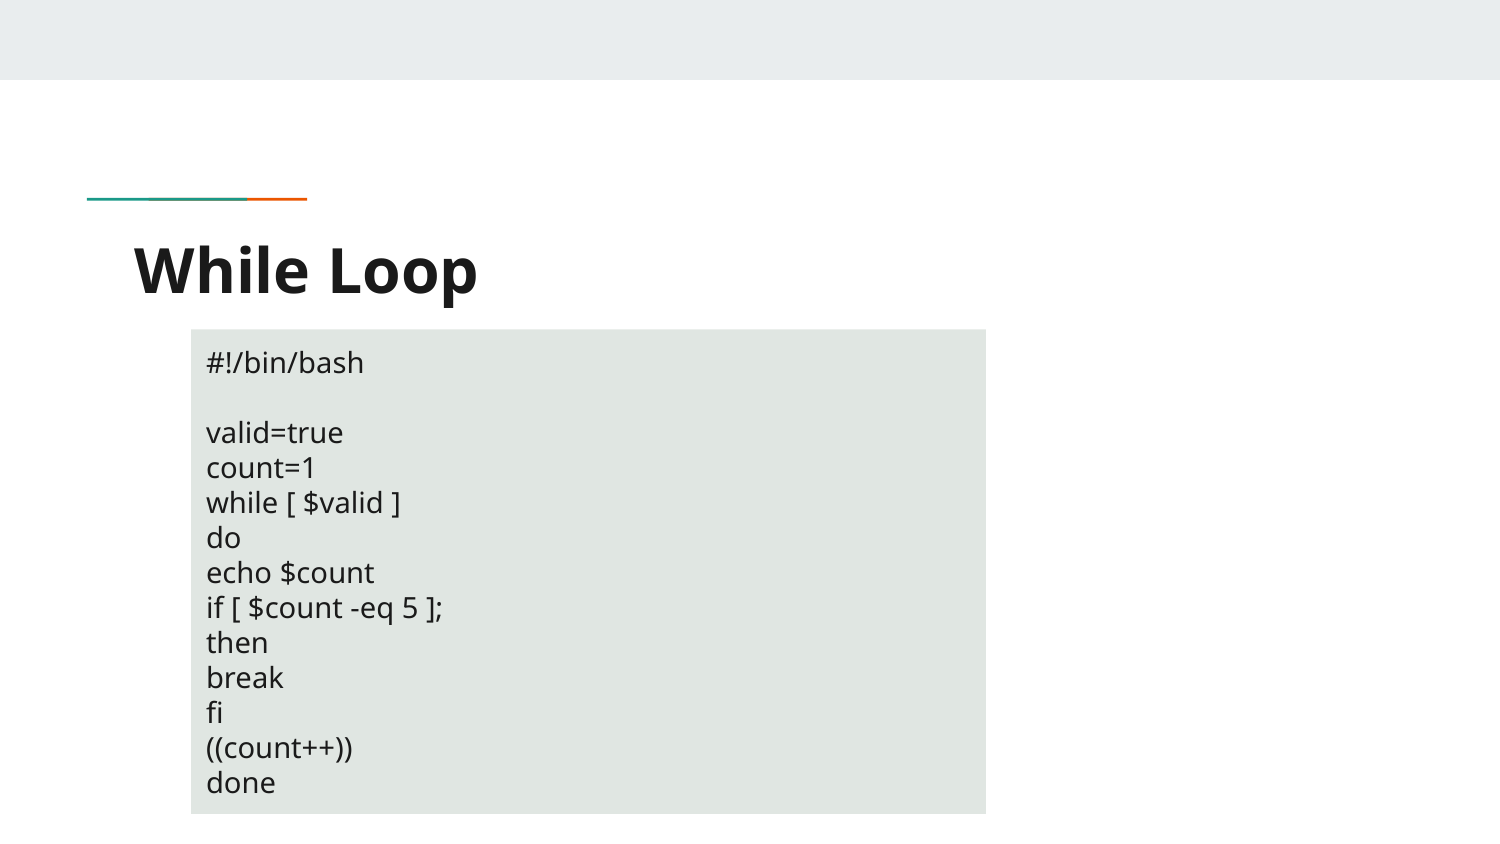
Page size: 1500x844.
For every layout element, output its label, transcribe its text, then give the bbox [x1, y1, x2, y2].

text_box #!/bin/bash valid=true count=1 while [ $valid ] do echo $count if [ $count -eq 5 ]; then break fi ((count++)) done [191, 329, 986, 814]
title While Loop [119, 216, 1381, 305]
